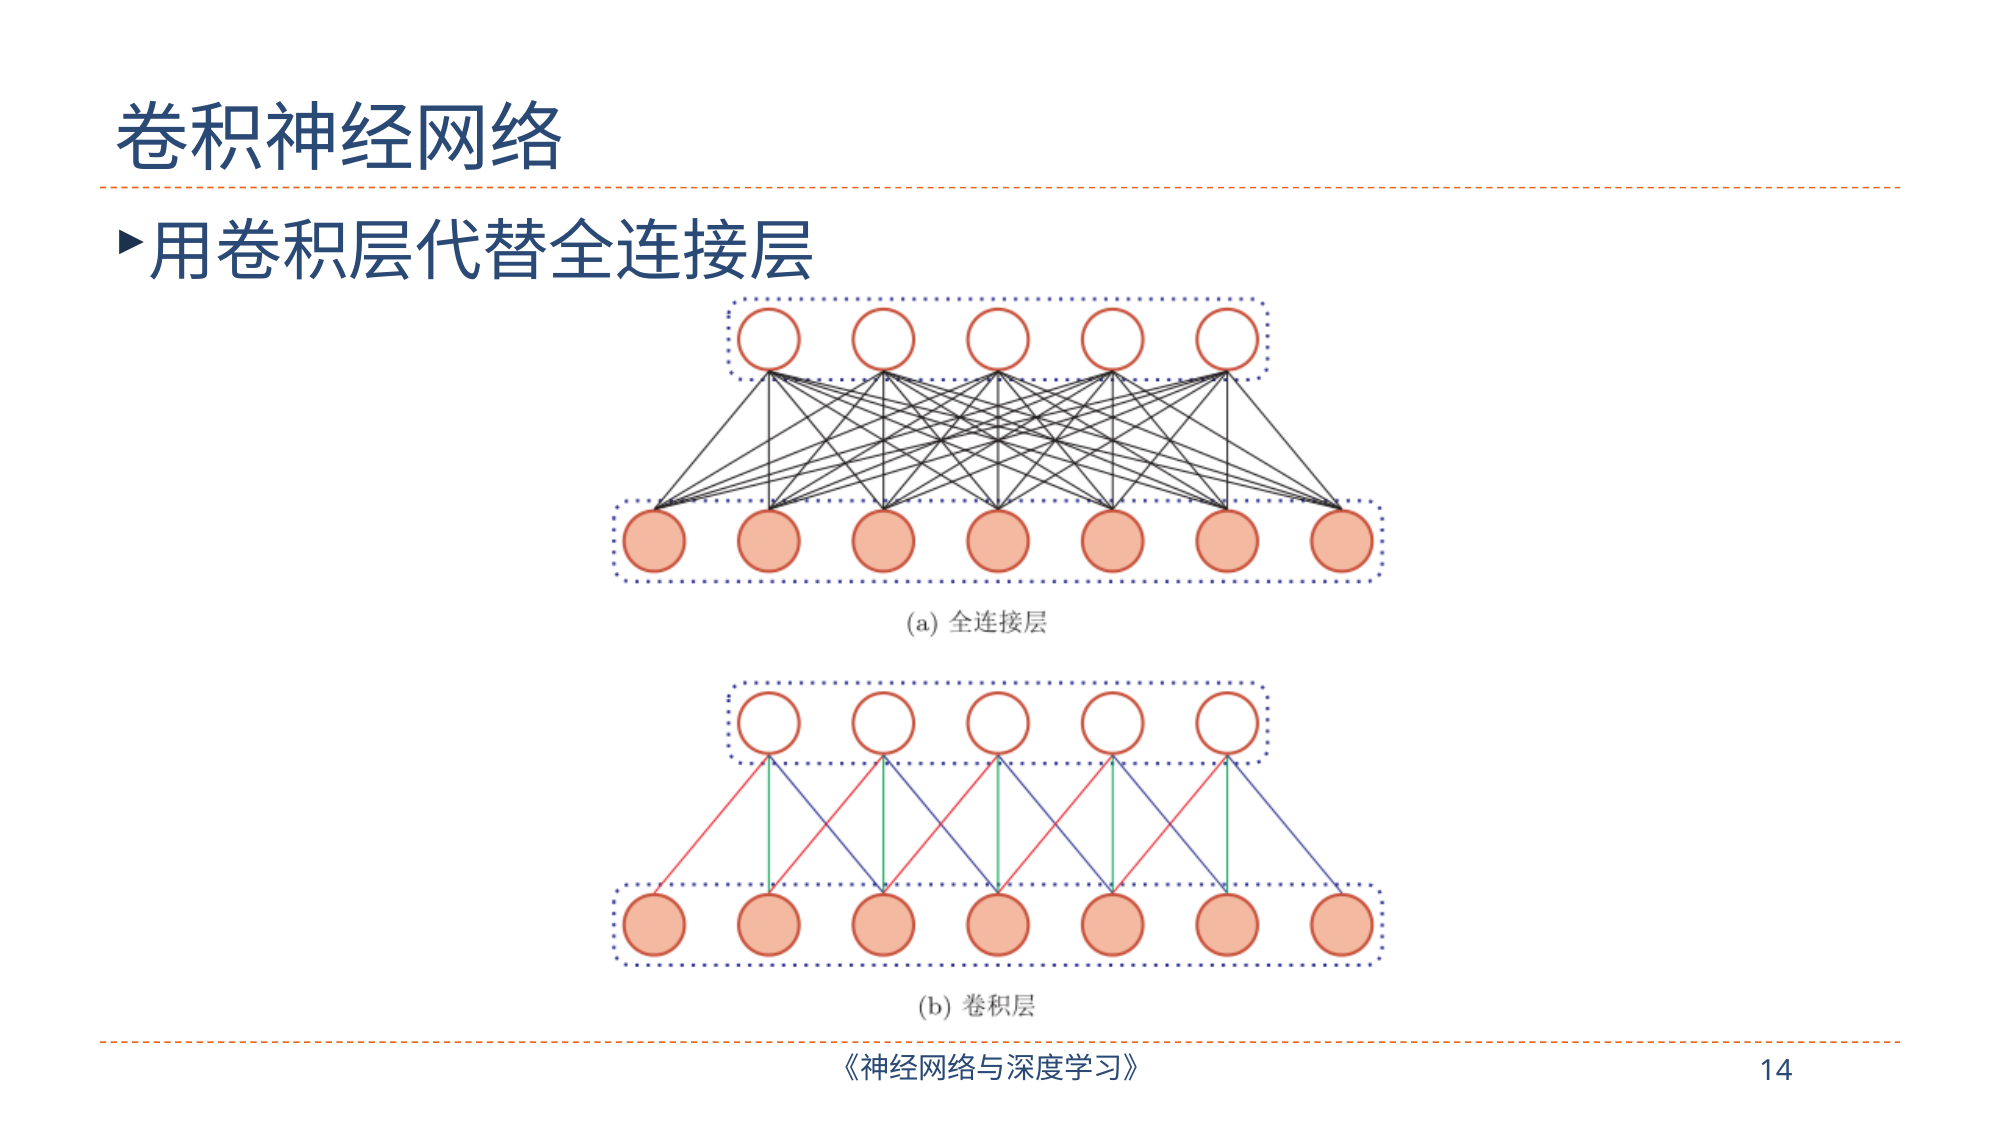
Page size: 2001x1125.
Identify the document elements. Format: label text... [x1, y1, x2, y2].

title 卷积神经网络 [99, 24, 1900, 188]
list 用卷积层代替全连接层 [99, 200, 1900, 1010]
picture [605, 283, 1395, 1025]
